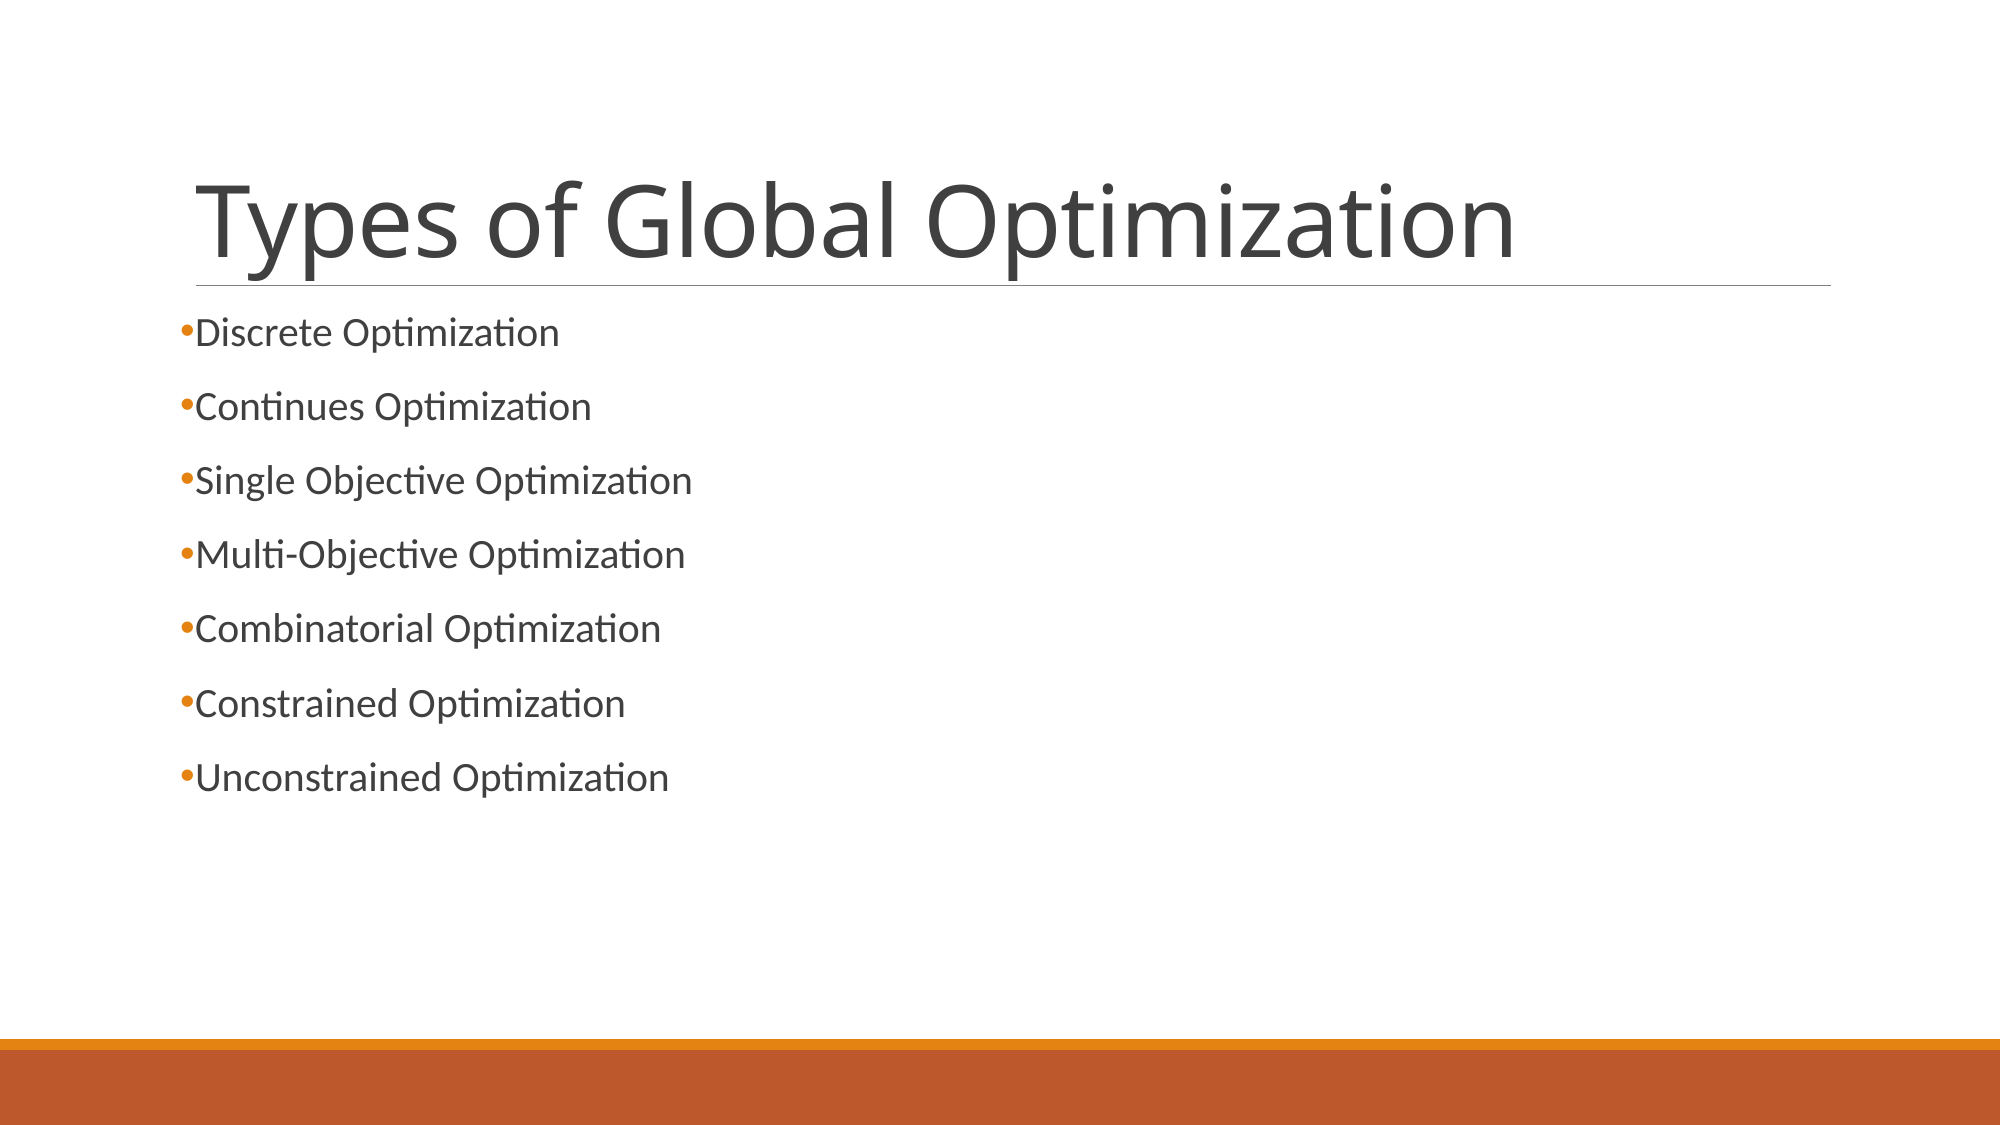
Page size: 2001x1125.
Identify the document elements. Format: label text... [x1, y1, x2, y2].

list Discrete Optimization Continues Optimization Single Objective Optimization Multi-Objective Optimization Combinatorial Optimization Constrained Optimization Unconstrained Optimization [180, 302, 1830, 963]
title Types of Global Optimization [180, 47, 1830, 285]
